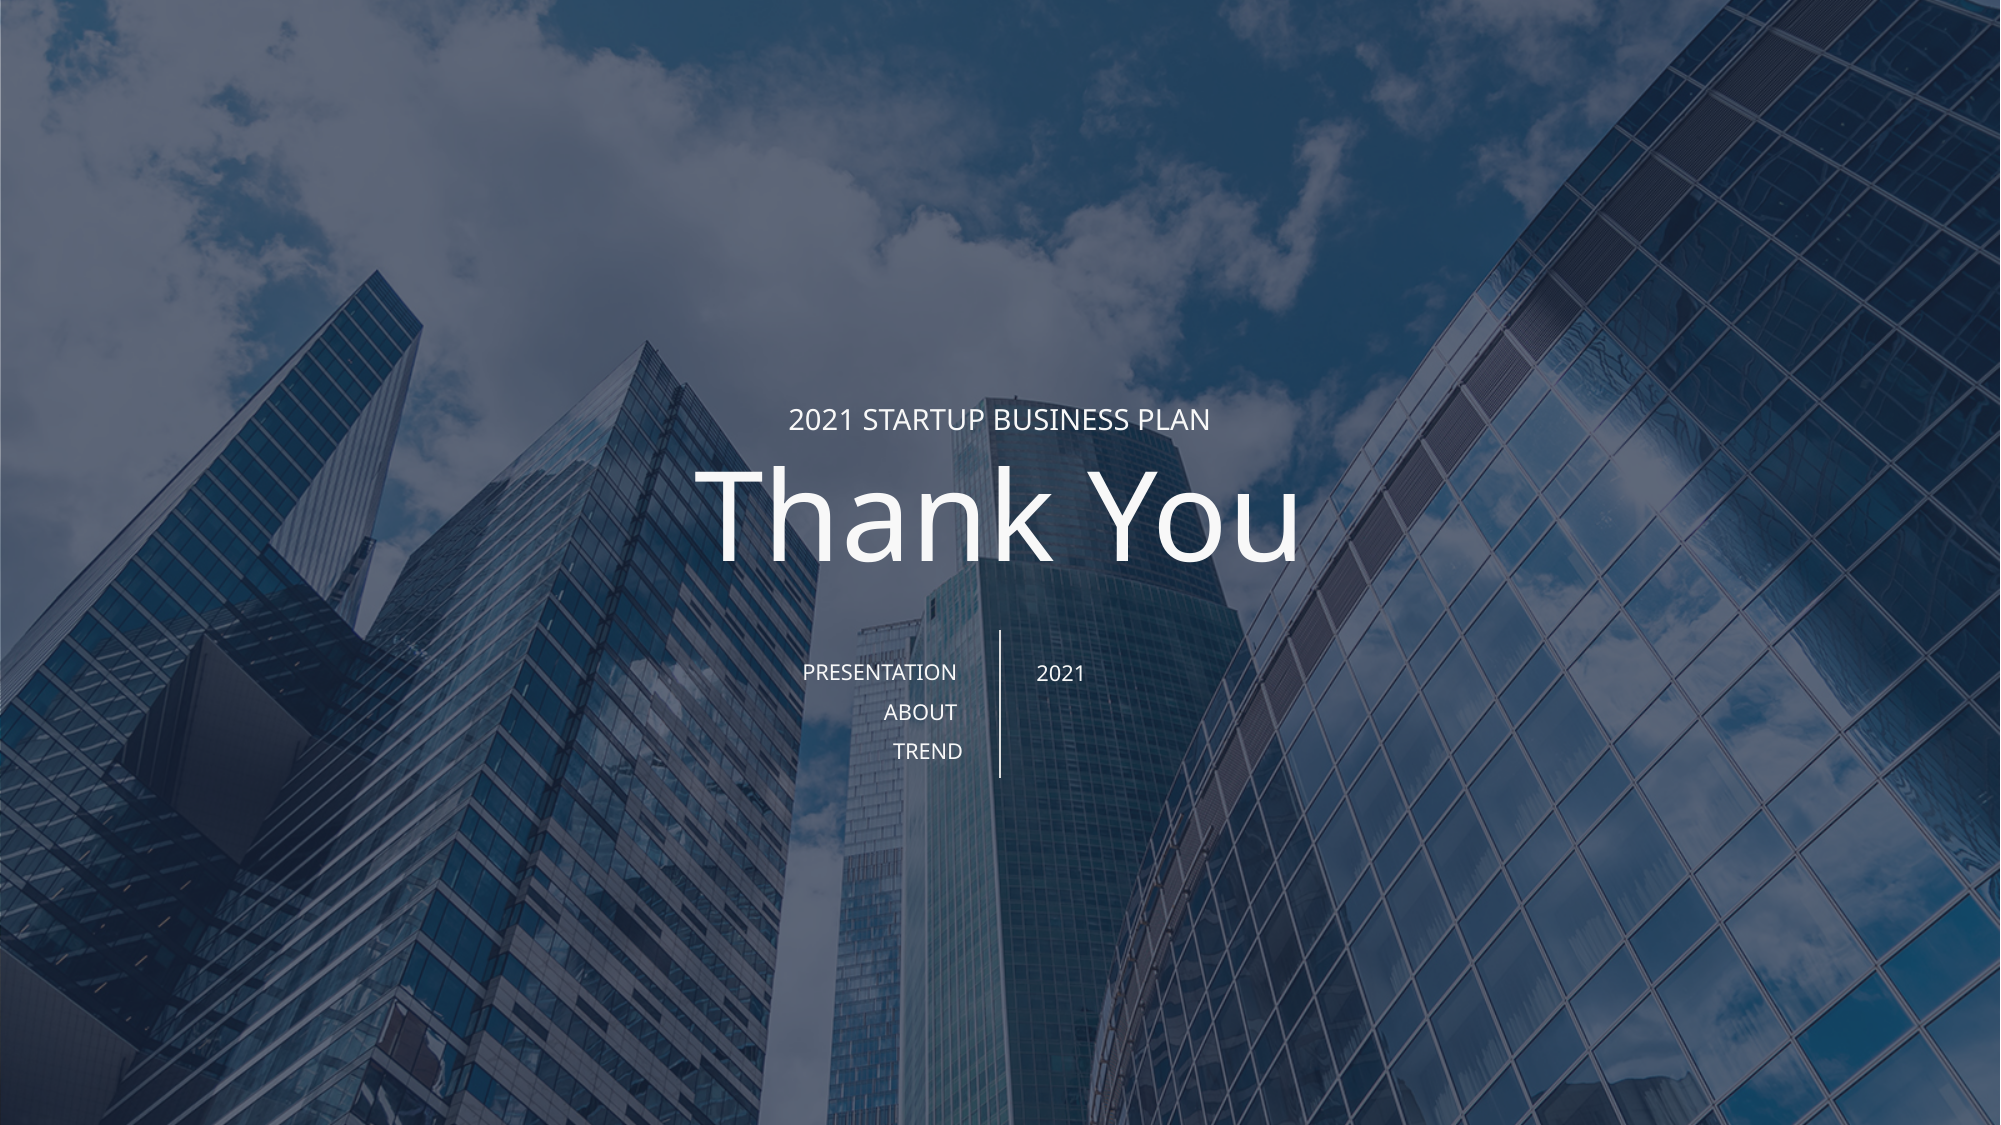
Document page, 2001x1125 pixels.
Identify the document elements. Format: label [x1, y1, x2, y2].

text_box [633, 629, 1366, 779]
picture [0, 0, 2000, 1125]
